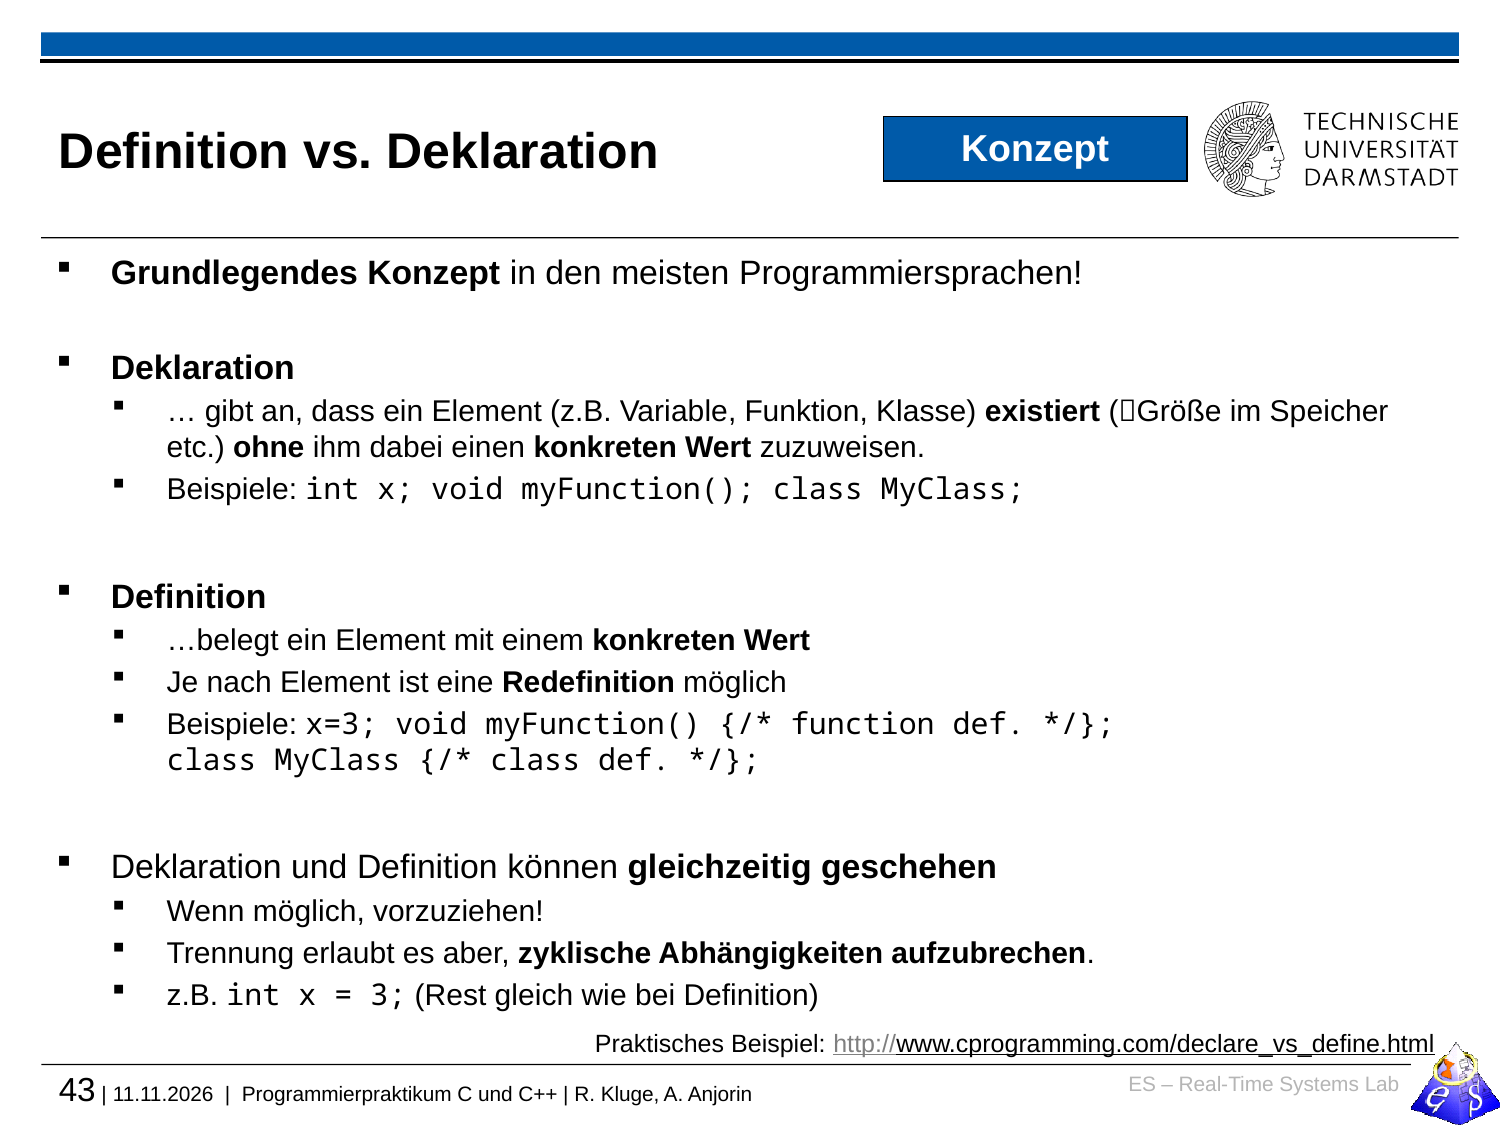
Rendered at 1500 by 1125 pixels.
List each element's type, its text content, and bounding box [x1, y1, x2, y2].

title Definition vs. Deklaration [58, 80, 1187, 218]
picture [1411, 1066, 1500, 1125]
text_box Praktisches Beispiel: http://www.cprogramming.com/declare_vs_define.html [537, 1023, 1500, 1066]
picture [1187, 84, 1483, 214]
text_box Konzept [883, 116, 1187, 182]
list Grundlegendes Konzept in den meisten Programmiersprachen! Deklaration … gibt an, dass ein Element (z.B. Variable, Funktion, Klasse) existiert (Größe im Speicher etc.) ohne ihm dabei einen konkreten Wert zuzuweisen. Beispiele: int x; void myFunction(); class MyClass; Definition …belegt ein Element mit einem konkreten Wert Je nach Element ist eine Redefinition möglich Beispiele: x=3; void myFunction() {/* function def. */}; class MyClass {/* class def. */}; Deklaration und Definition können gleichzeitig geschehen Wenn möglich, vorzuziehen! Trennung erlaubt es aber, zyklische Abhängigkeiten aufzubrechen. z.B. int x = 3; (Rest gleich wie bei Definition) [41, 243, 1459, 1024]
